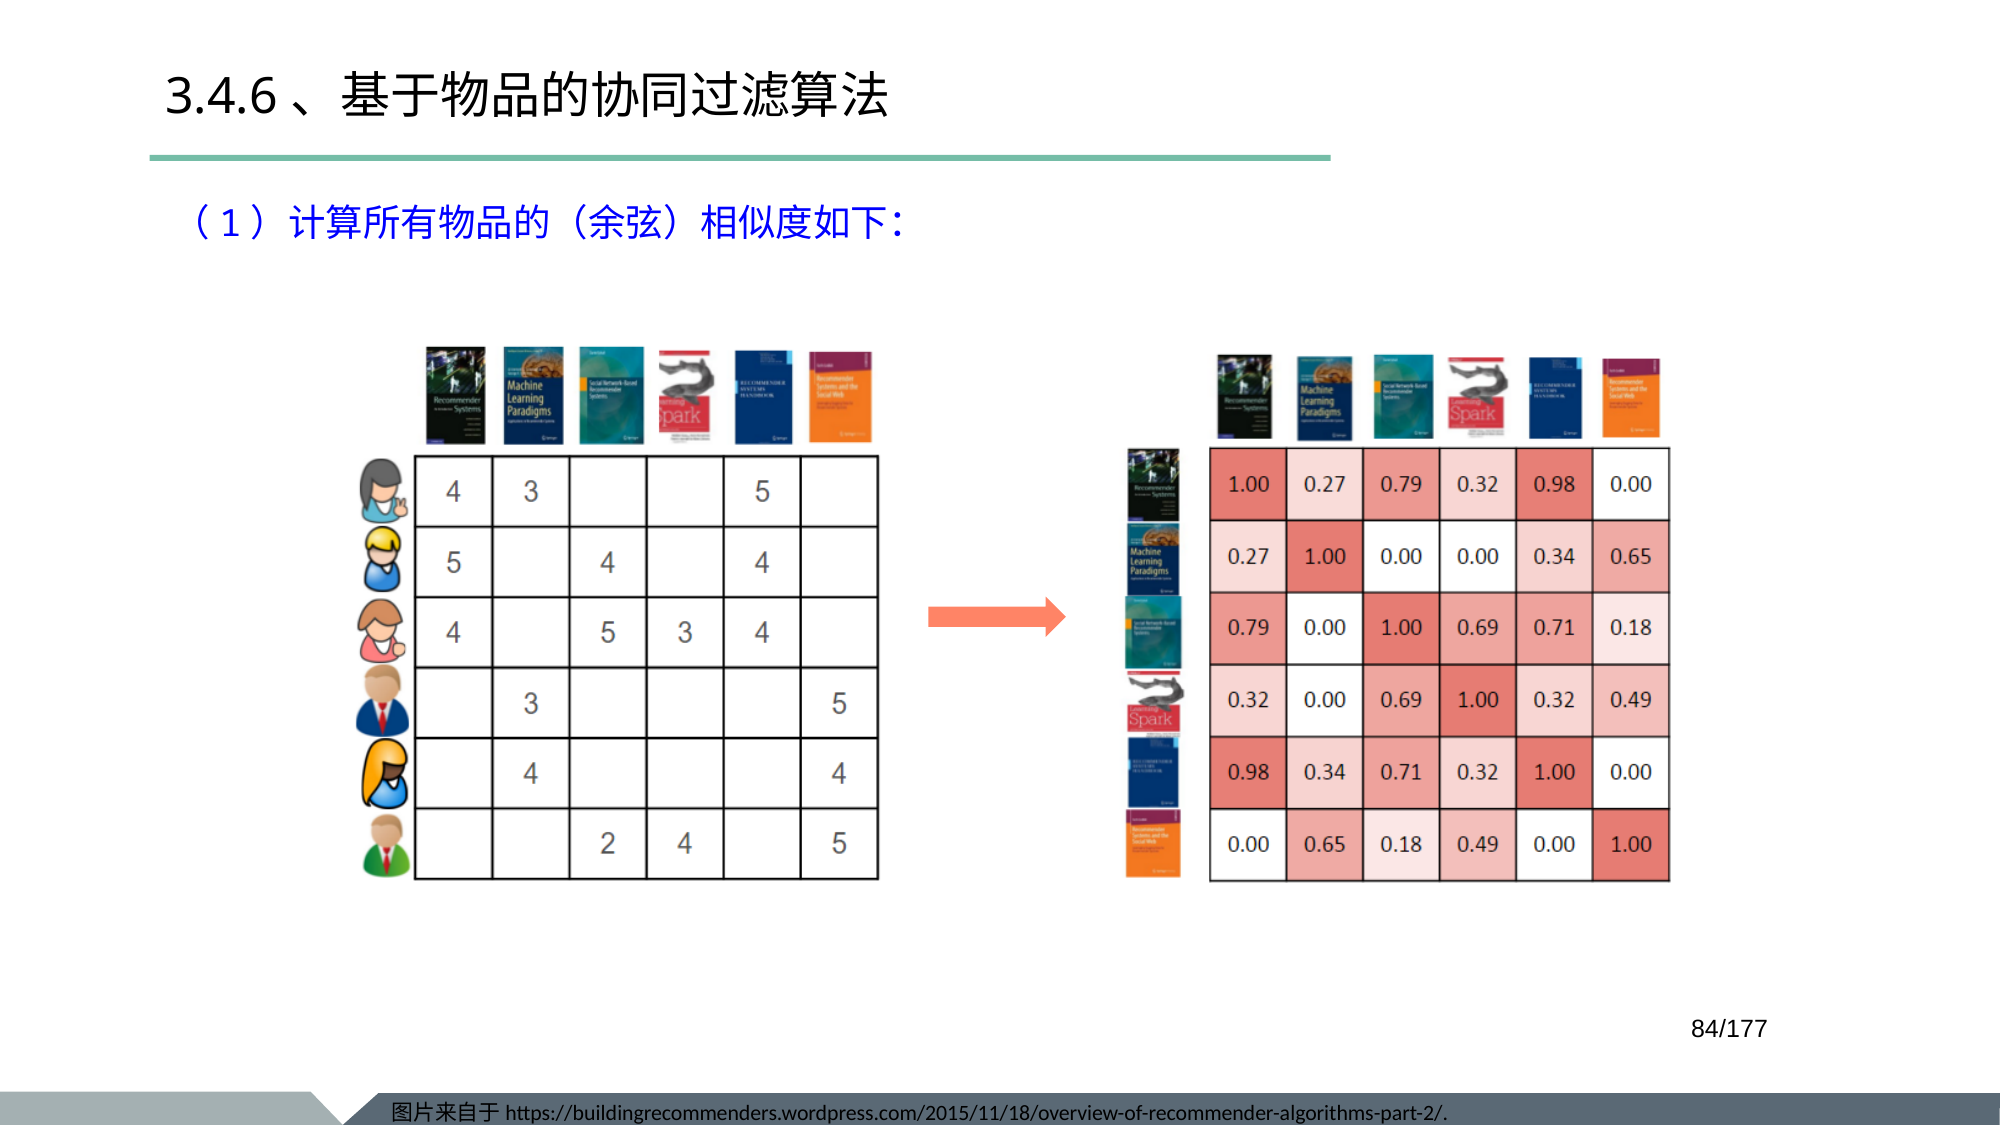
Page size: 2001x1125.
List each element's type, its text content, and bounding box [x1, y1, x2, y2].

slide_number /177 [1680, 1004, 1777, 1051]
title 3.4.6、基于物品的协同过滤算法 [157, 28, 1406, 159]
text_box 图片来自于https://buildingrecommenders.wordpress.com/2015/11/18/overview-of-recommender-algorithms-part-2/. [383, 1091, 1644, 1125]
text_box （1）计算所有物品的（余弦）相似度如下： [157, 191, 1724, 252]
list [157, 188, 1826, 1061]
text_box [343, 332, 1688, 901]
